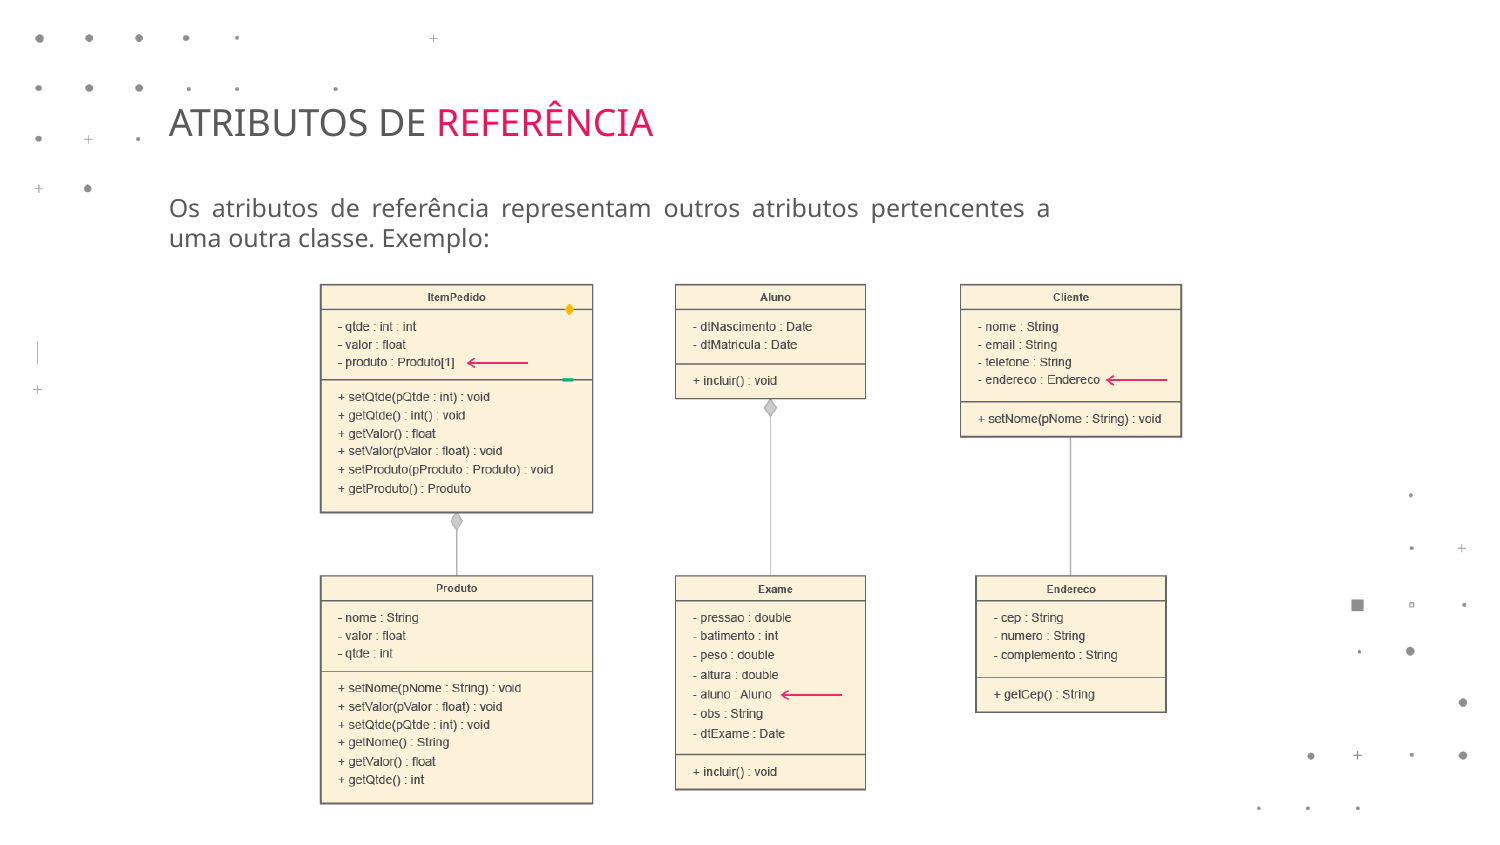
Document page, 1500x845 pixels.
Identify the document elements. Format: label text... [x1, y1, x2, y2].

text_box Os atributos de referência representam outros atributos pertencentes a uma outra classe. Exemplo: [154, 186, 1067, 260]
picture [33, 34, 1467, 814]
text_box ATRIBUTOS DE REFERÊNCIA [154, 91, 809, 152]
